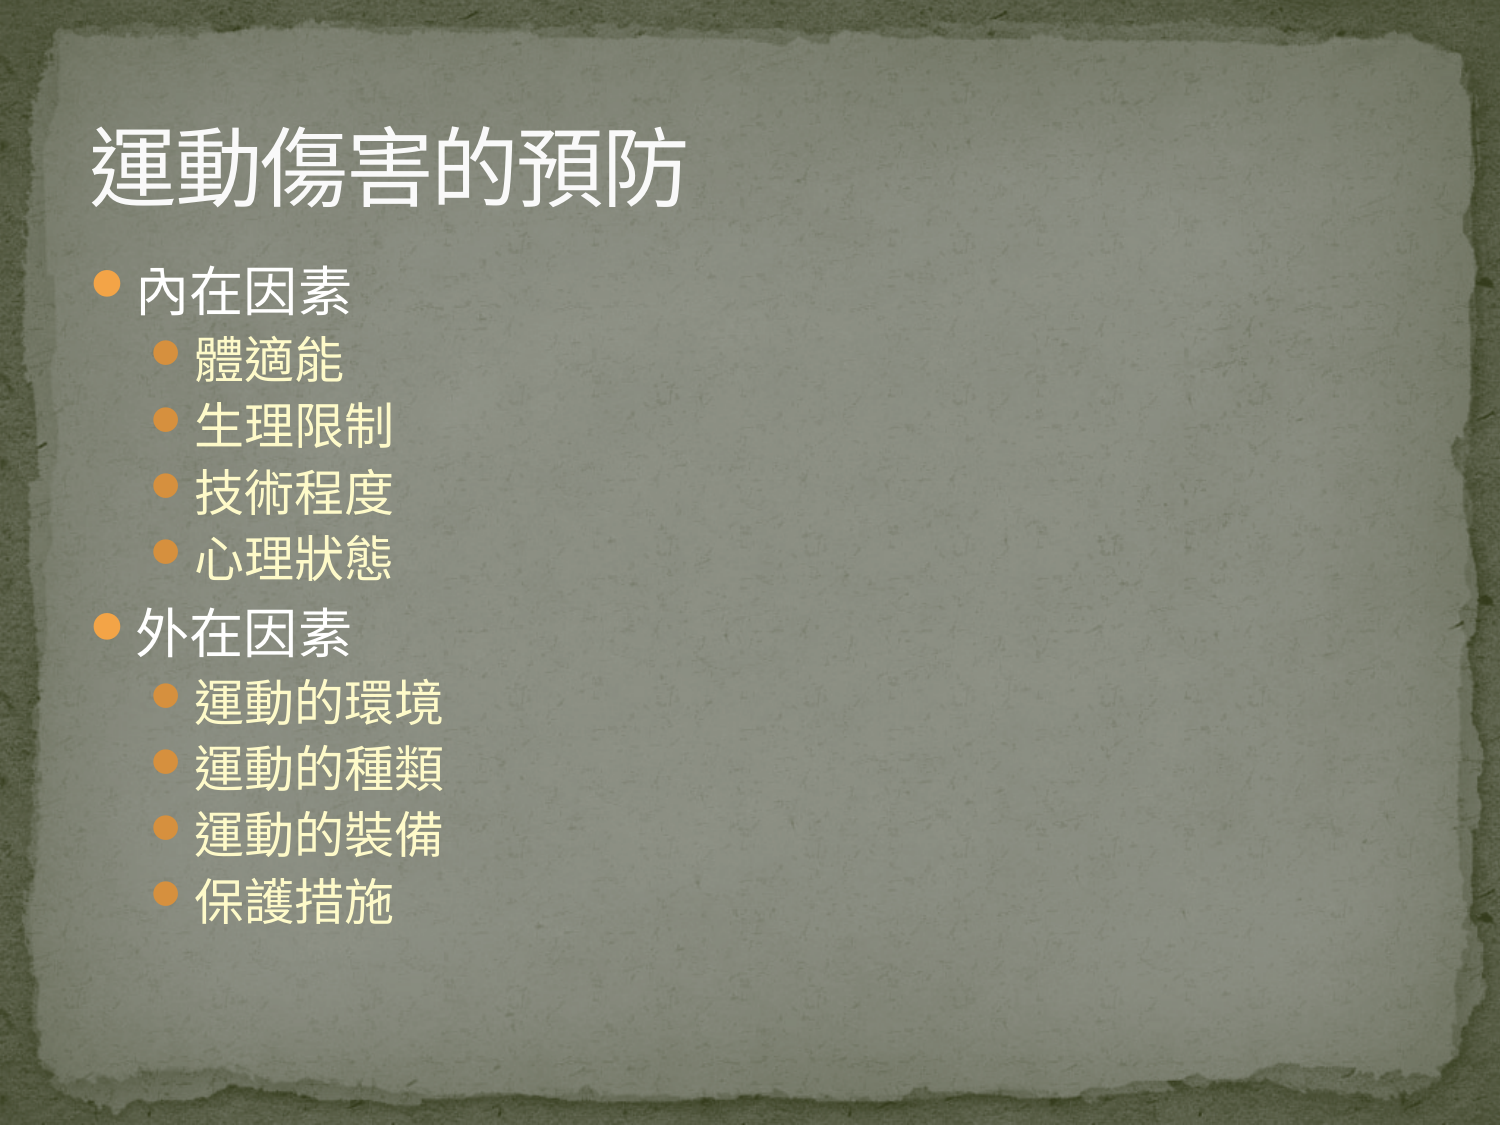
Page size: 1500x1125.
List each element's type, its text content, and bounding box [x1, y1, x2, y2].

list 內在因素 體適能 生理限制 技術程度 心理狀態 外在因素 運動的環境 運動的種類 運動的裝備 保護措施 [75, 249, 1425, 1000]
title 運動傷害的預防 [74, 24, 1425, 225]
